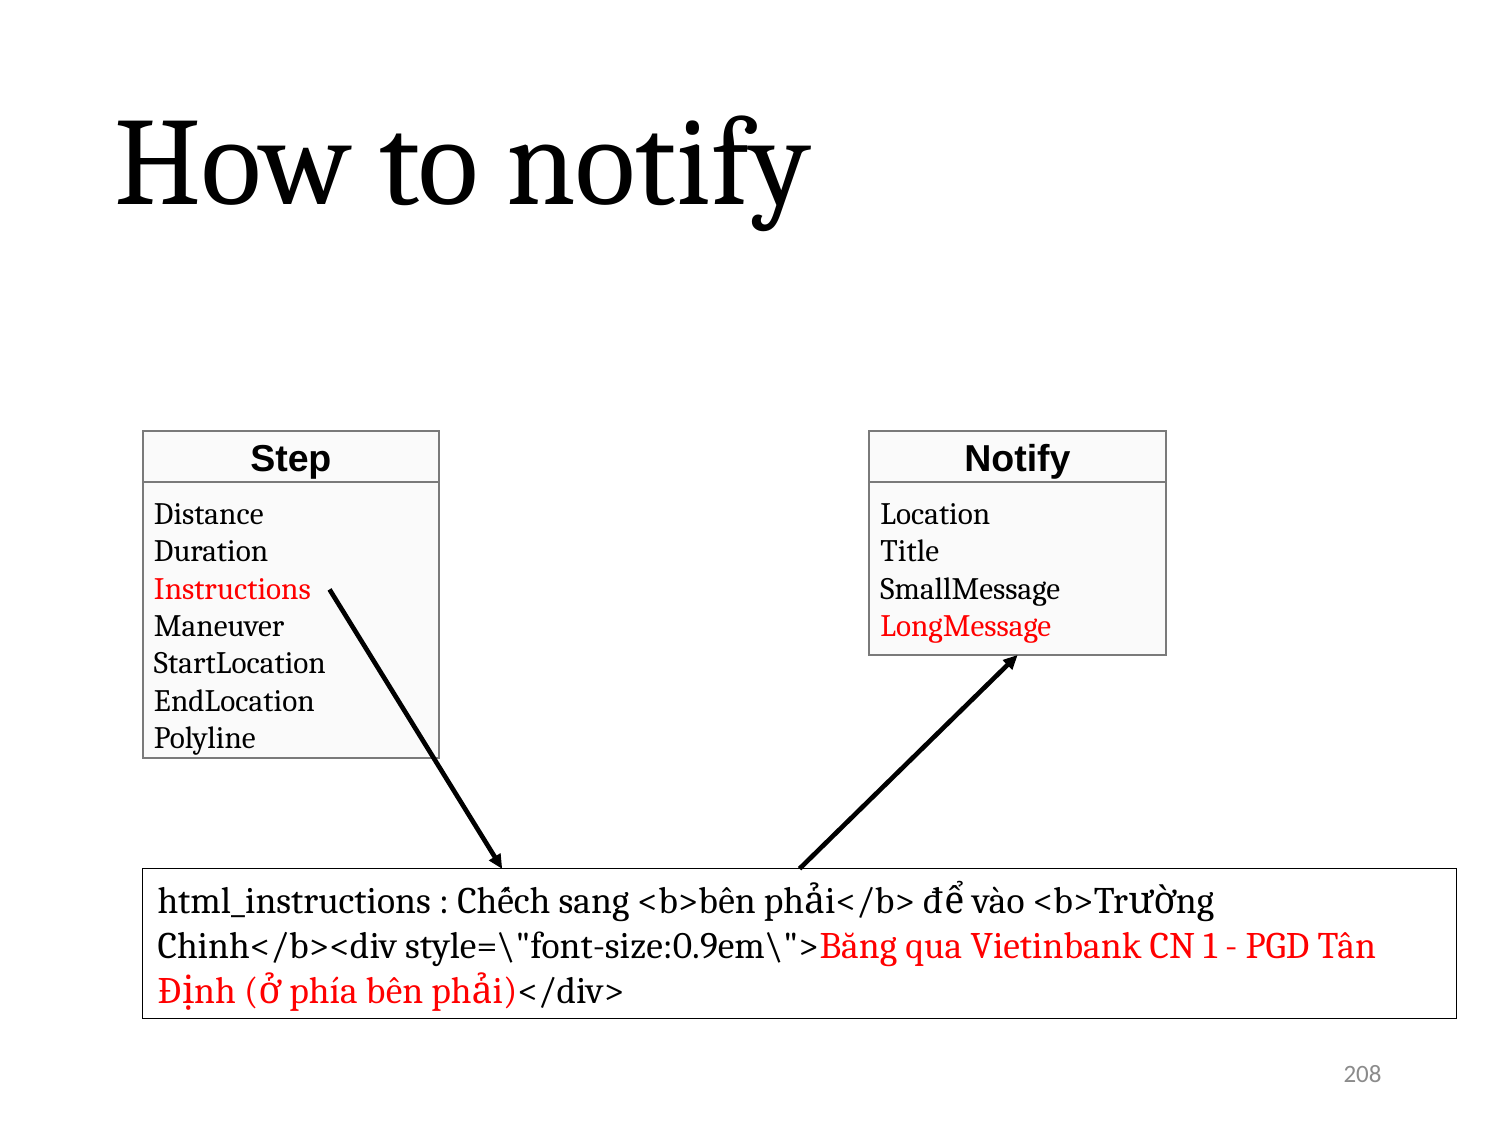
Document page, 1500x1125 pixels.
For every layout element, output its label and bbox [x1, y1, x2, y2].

slide_number [1059, 1042, 1397, 1103]
text_box [142, 430, 1457, 1019]
text_box [99, 70, 1450, 258]
